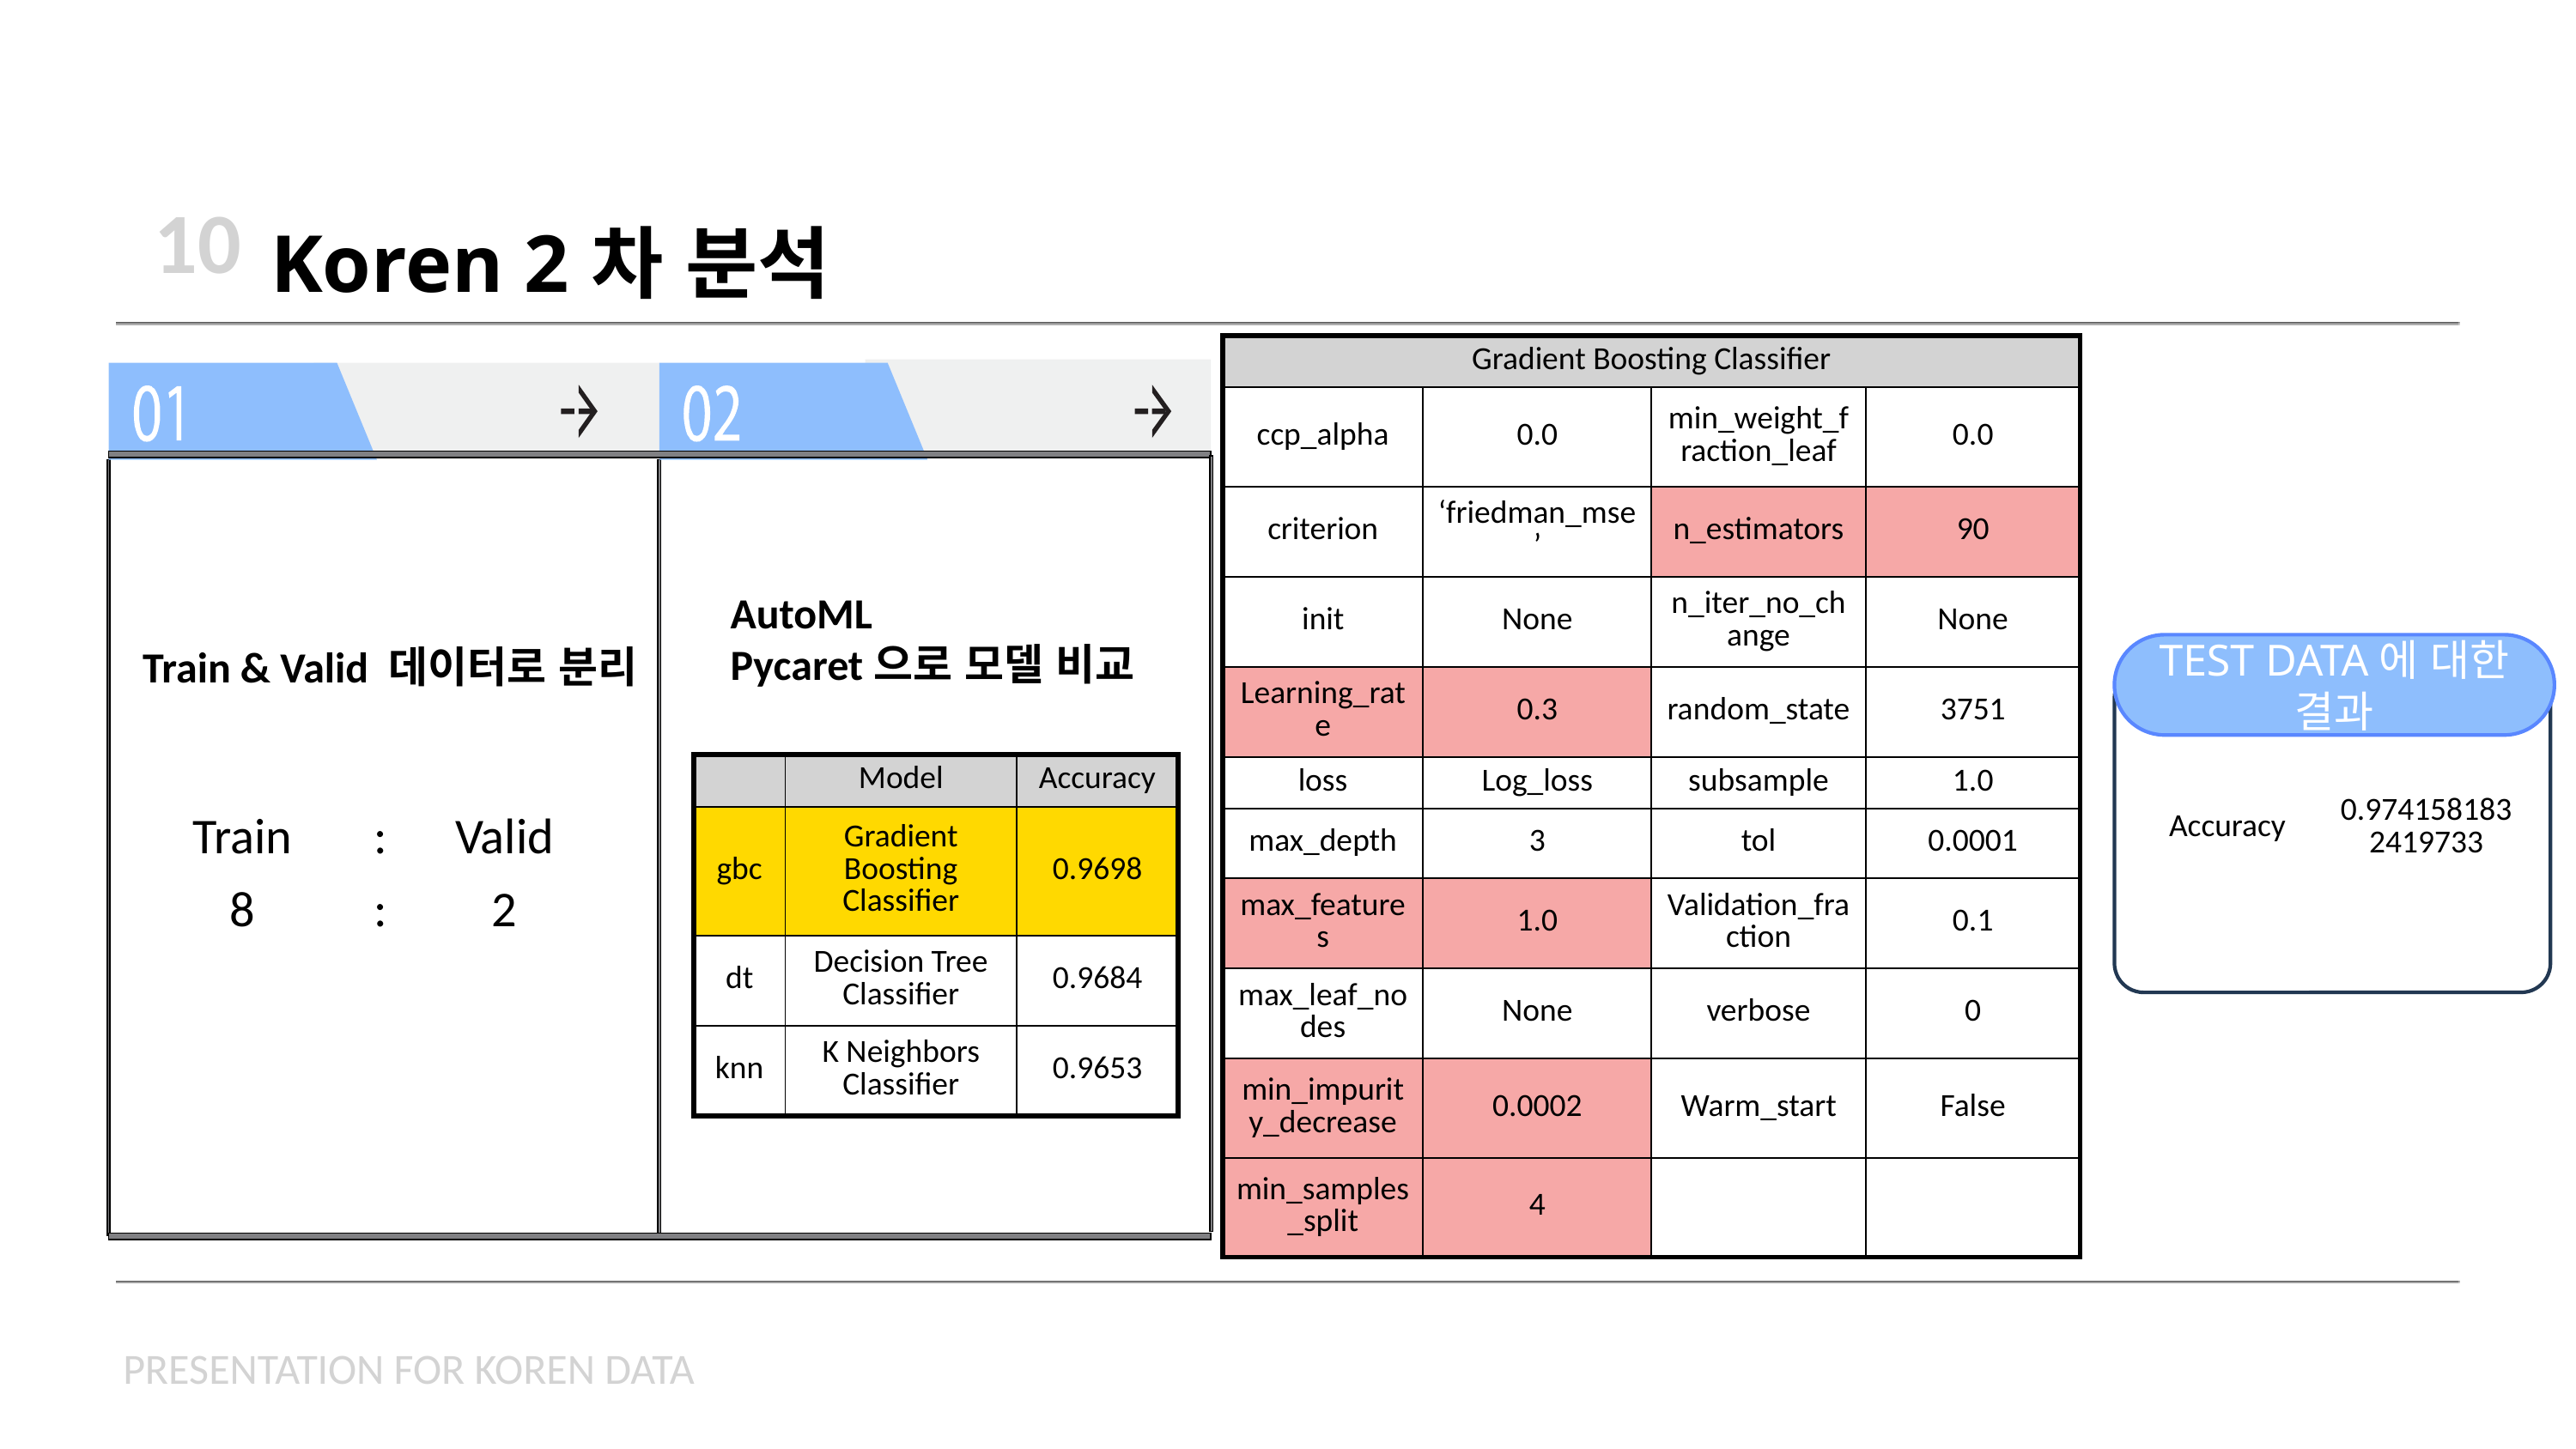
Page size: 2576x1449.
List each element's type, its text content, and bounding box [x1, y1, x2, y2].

table_cell loss [1225, 758, 1422, 808]
text_box PRESENTATION FOR KOREN DATA [110, 1335, 708, 1400]
text_box [1210, 456, 1213, 1232]
table_cell 4 [1424, 1159, 1650, 1255]
text_box [337, 362, 659, 451]
table_cell Gradient Boosting Classifier [786, 808, 1016, 935]
text_box [2112, 693, 2553, 995]
table_cell 2 [393, 877, 616, 950]
table_cell 1.0 [1867, 758, 2078, 808]
text_box [561, 408, 574, 415]
table_cell [1652, 1159, 1865, 1255]
text_box [865, 359, 1212, 451]
text_box [1134, 408, 1149, 415]
table_header Accuracy [1018, 757, 1176, 806]
table_cell max_features [1225, 879, 1422, 967]
table_cell dt [696, 937, 785, 1025]
table_cell init [1225, 578, 1422, 666]
table_cell None [1424, 578, 1650, 666]
table_header Train [124, 804, 361, 877]
table_cell min_samples_split [1225, 1159, 1422, 1255]
text_box [683, 385, 711, 442]
table_cell Learning_rate [1225, 668, 1422, 756]
table_header [696, 757, 785, 806]
table_cell max_depth [1225, 809, 1422, 877]
text_box [578, 408, 592, 415]
table_header : [361, 804, 393, 877]
table_cell 0.9653 [1018, 1027, 1176, 1113]
text_box TEST DATA에 대한 결과 [2112, 633, 2556, 737]
table_cell knn [696, 1027, 785, 1113]
table_cell random_state [1652, 668, 1865, 756]
table_cell min_impurity_decrease [1225, 1059, 1422, 1157]
table_cell 3 [1424, 809, 1650, 877]
text_box [108, 1233, 1212, 1240]
table_cell Validation_fraction [1652, 879, 1865, 967]
text_box [1151, 385, 1172, 439]
table_cell Decision Tree Classifier [786, 937, 1016, 1025]
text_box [116, 322, 2460, 325]
table_cell Warm_start [1652, 1059, 1865, 1157]
table_cell 3751 [1867, 668, 2078, 756]
text_box [659, 362, 924, 451]
table_cell 0.3 [1424, 668, 1650, 756]
table_header Gradient Boosting Classifier [1225, 338, 2078, 386]
table_cell 0.0 [1424, 388, 1650, 486]
table_cell min_weight_fraction_leaf [1652, 388, 1865, 486]
text_box [106, 459, 111, 1235]
table_cell tol [1652, 809, 1865, 877]
table_cell : [361, 877, 393, 950]
table_cell 0.9698 [1018, 808, 1176, 935]
table_cell subsample [1652, 758, 1865, 808]
table_cell 90 [1867, 488, 2078, 576]
table_header Accuracy [2128, 784, 2327, 874]
text_box Train & Valid 데이터로 분리 [130, 634, 651, 699]
text_box [168, 385, 182, 441]
table_cell gbc [696, 808, 785, 935]
table_cell Log_loss [1424, 758, 1650, 808]
text_box AutoML Pycaret으로 모델 비교 [717, 579, 1148, 695]
text_box [133, 385, 161, 442]
table_cell 0.0001 [1867, 809, 2078, 877]
table_cell 0.1 [1867, 879, 2078, 967]
table_cell K Neighbors Classifier [786, 1027, 1016, 1113]
table_cell None [1424, 969, 1650, 1058]
table_cell False [1867, 1059, 2078, 1157]
table_cell 0.0 [1867, 388, 2078, 486]
table_cell 1.0 [1424, 879, 1650, 967]
text_box [108, 451, 1212, 458]
table_cell ‘friedman_mse’ [1424, 488, 1650, 576]
table_header Model [786, 757, 1016, 806]
table_cell [1867, 1159, 2078, 1255]
table_cell 0.9684 [1018, 937, 1176, 1025]
table_header Valid [393, 804, 616, 877]
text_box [116, 1280, 2460, 1283]
table_cell 8 [124, 877, 361, 950]
text_box [1151, 408, 1166, 415]
table_cell criterion [1225, 488, 1422, 576]
text_box [108, 362, 374, 451]
text_box [714, 385, 740, 441]
table_cell n_estimators [1652, 488, 1865, 576]
table_cell max_leaf_nodes [1225, 969, 1422, 1058]
table_cell verbose [1652, 969, 1865, 1058]
table_header 0.9741581832419733 [2327, 784, 2525, 874]
table_cell None [1867, 578, 2078, 666]
table_header 10 [138, 194, 258, 310]
table_cell 0 [1867, 969, 2078, 1058]
text_box [658, 459, 661, 1233]
table_cell ccp_alpha [1225, 388, 1422, 486]
table_header Koren 2차 분석 [258, 194, 1234, 310]
text_box [578, 385, 598, 439]
table_cell 0.0002 [1424, 1059, 1650, 1157]
table_cell n_iter_no_change [1652, 578, 1865, 666]
